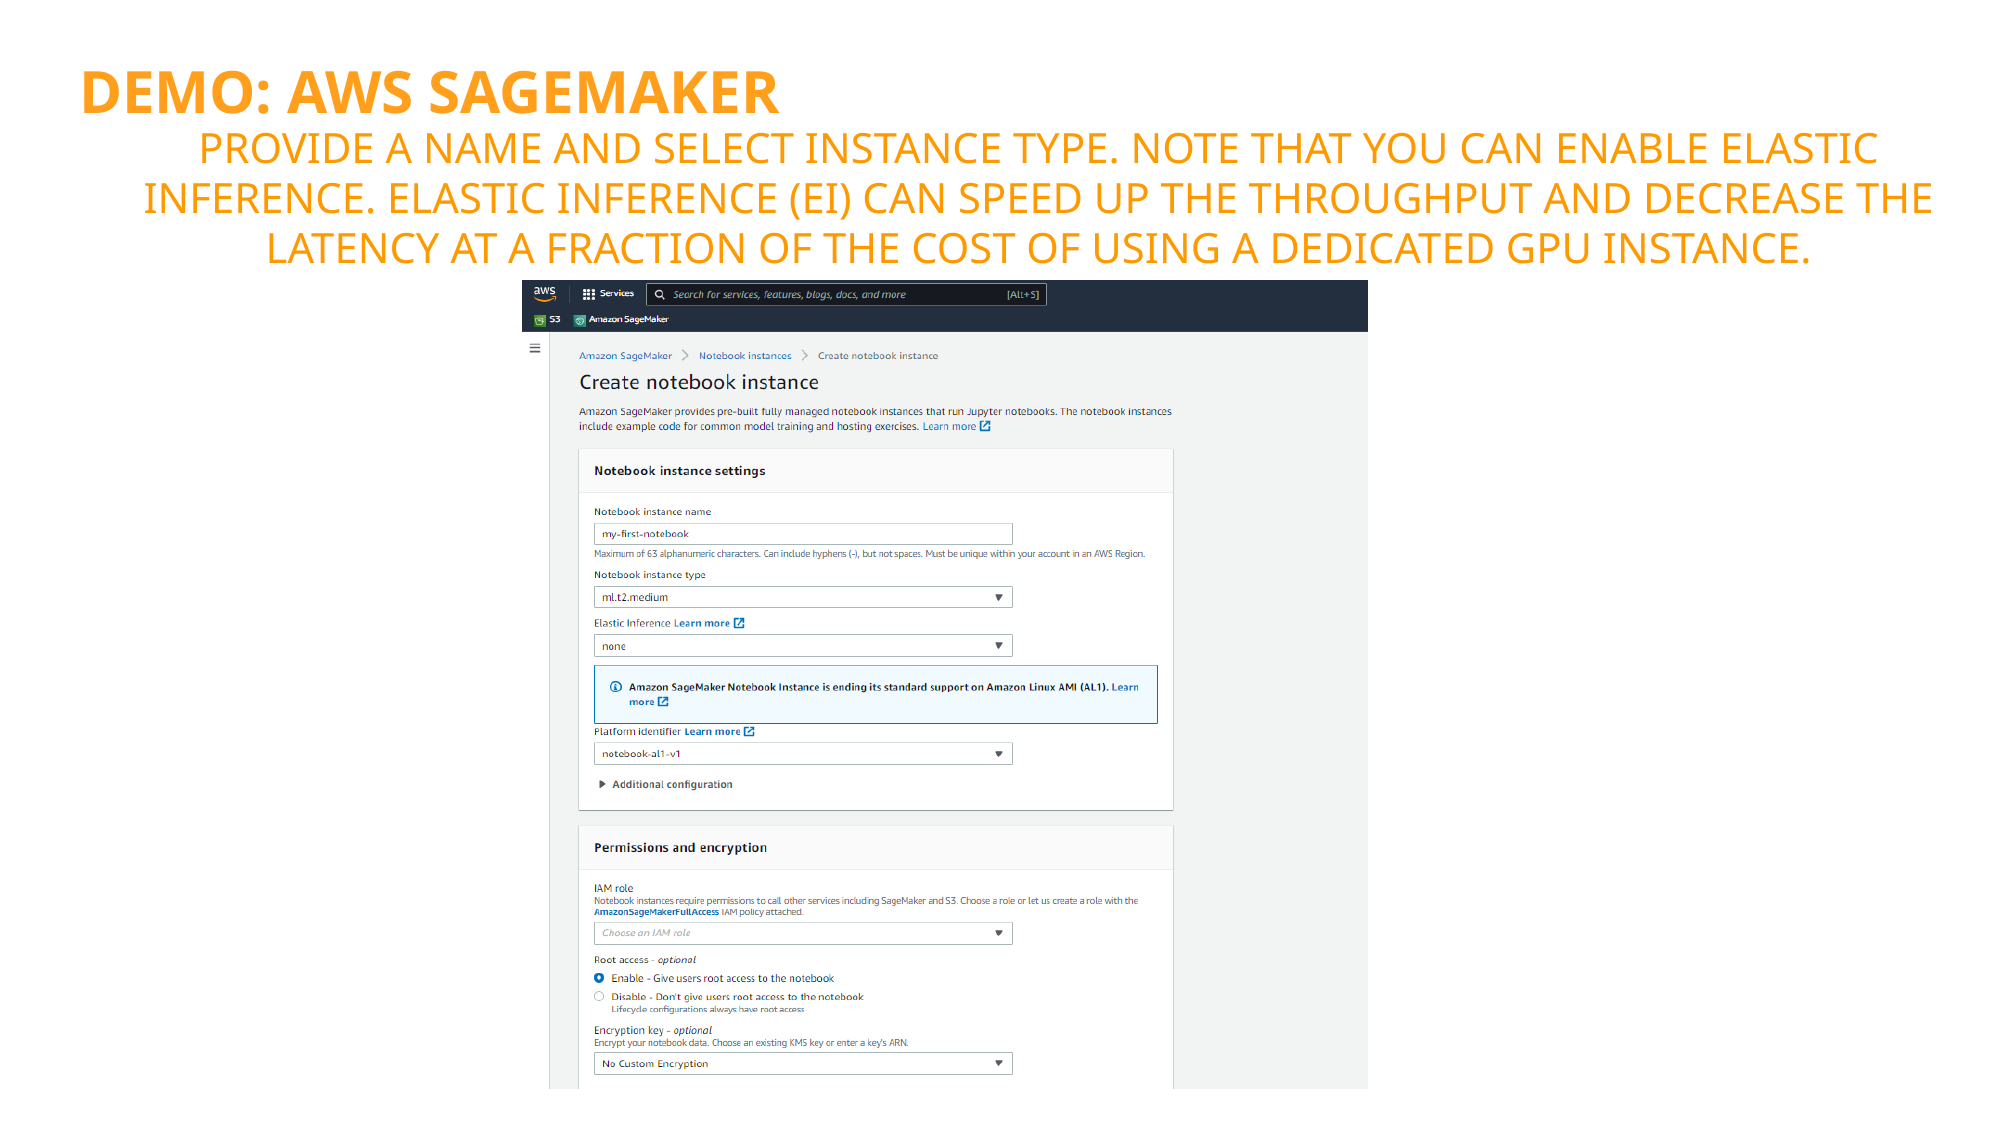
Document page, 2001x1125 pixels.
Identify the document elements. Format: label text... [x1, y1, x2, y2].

text_box PROVIDE A NAME AND SELECT INSTANCE TYPE. NOTE THAT YOU CAN ENABLE ELASTIC INFERENCE. ELASTIC INFERENCE (EI) CAN SPEED UP THE THROUGHPUT AND DECREASE THE LATENCY AT A FRACTION OF THE COST OF USING A DEDICATED GPU INSTANCE. [77, 114, 2000, 280]
text_box DEMO: AWS SAGEMAKER [64, 47, 1677, 133]
picture [522, 280, 1368, 1090]
